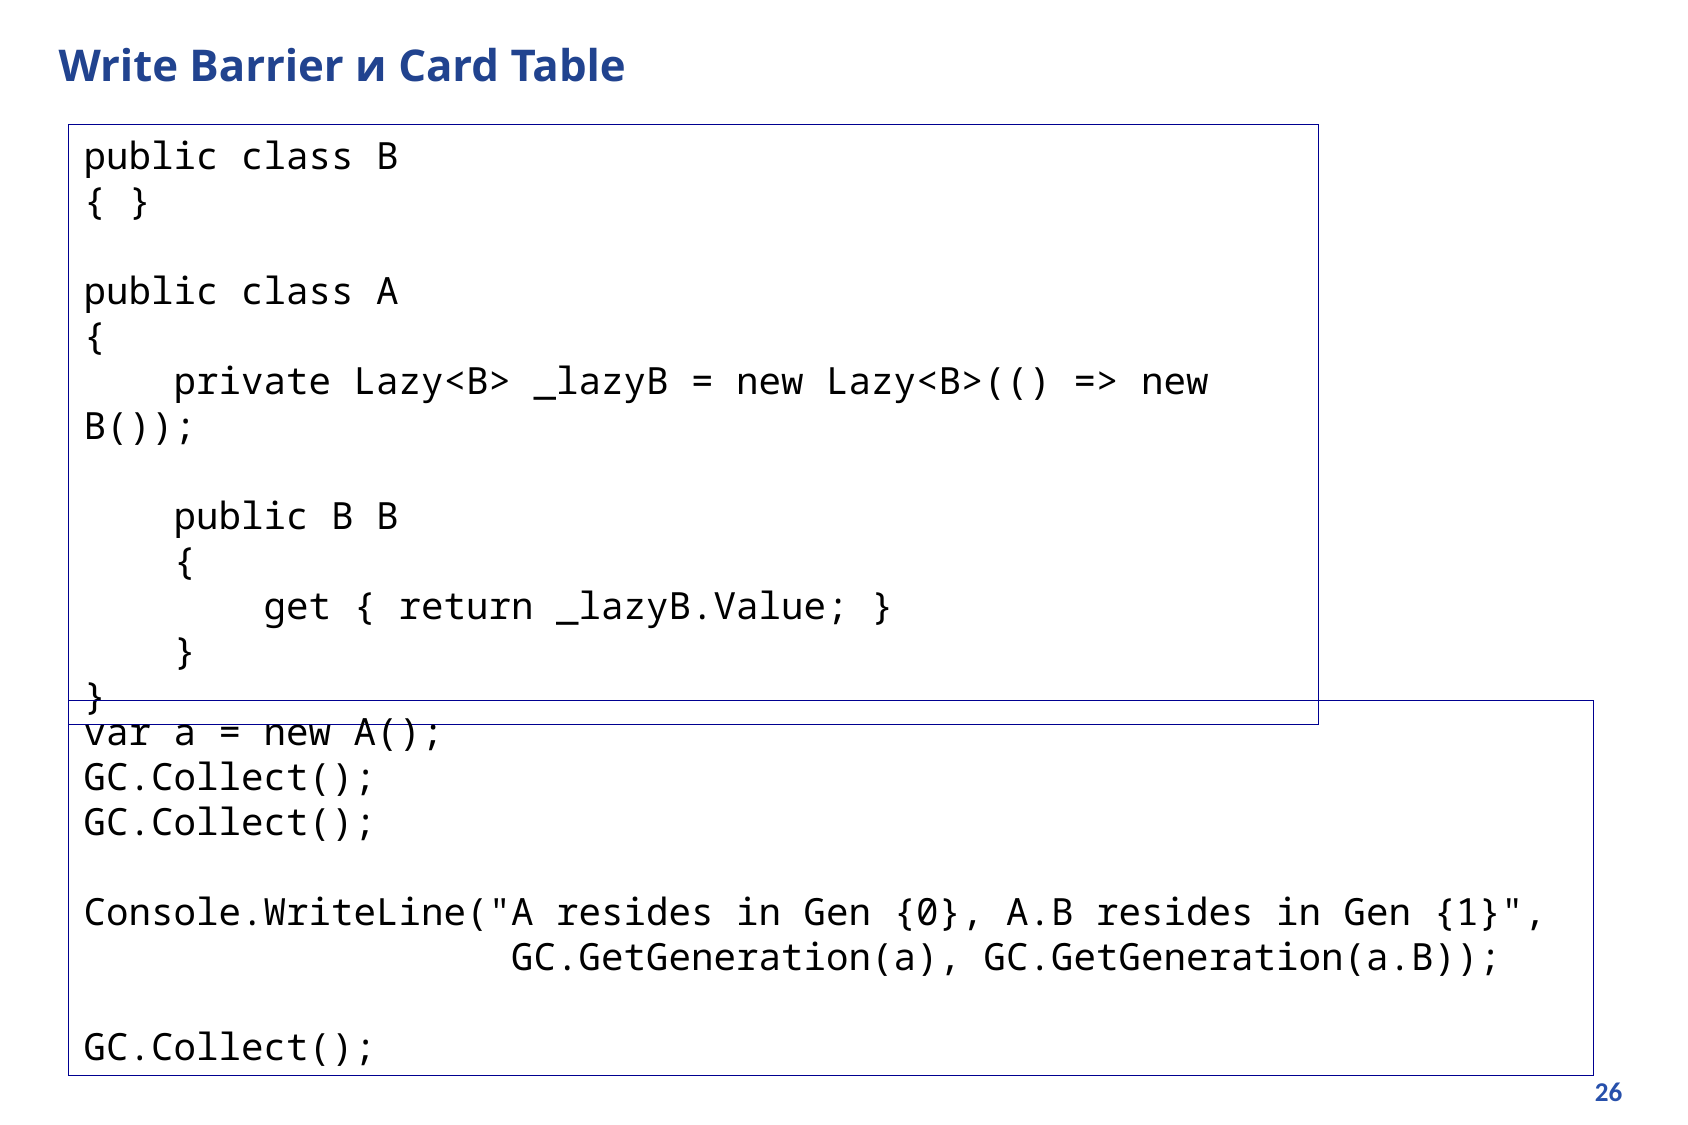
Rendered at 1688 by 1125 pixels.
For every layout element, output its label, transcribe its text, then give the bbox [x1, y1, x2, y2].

text_box var a = new A(); GC.Collect(); GC.Collect(); Console.WriteLine("A resides in Gen {0}, A.B resides in Gen {1}", GC.GetGeneration(a), GC.GetGeneration(a.B)); GC.Collect(); [68, 700, 1594, 1076]
text_box public class B { } public class A { private Lazy<B> _lazyB = new Lazy<B>(() => new B()); public B B { get { return _lazyB.Value; } } } [68, 124, 1319, 700]
title Write Barrier и Card Table [41, 29, 1653, 90]
